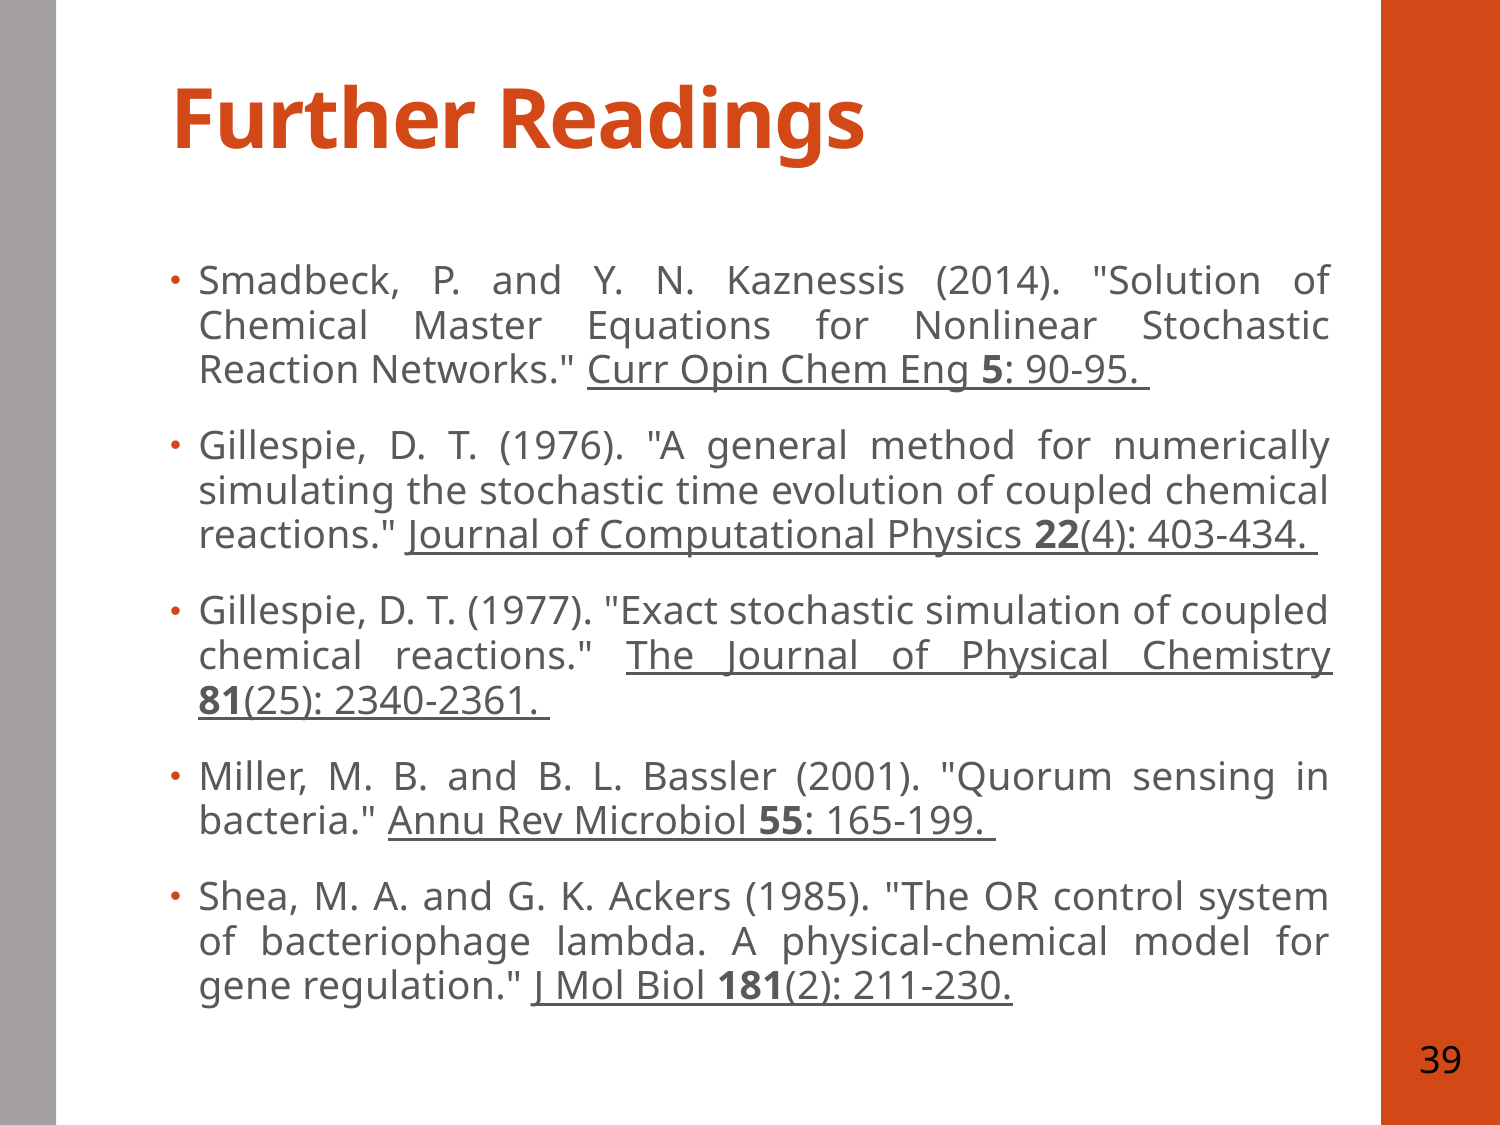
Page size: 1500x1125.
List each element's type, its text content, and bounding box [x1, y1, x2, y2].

slide_number 39 [1384, 1012, 1498, 1110]
list Smadbeck, P. and Y. N. Kaznessis (2014). "Solution of Chemical Master Equations for Nonlinear Stochastic Reaction Networks." Curr Opin Chem Eng 5: 90-95. Gillespie, D. T. (1976). "A general method for numerically simulating the stochastic time evolution of coupled chemical reactions." Journal of Computational Physics 22(4): 403-434. Gillespie, D. T. (1977). "Exact stochastic simulation of coupled chemical reactions." The Journal of Physical Chemistry 81(25): 2340-2361. Miller, M. B. and B. L. Bassler (2001). "Quorum sensing in bacteria." Annu Rev Microbiol 55: 165-199. Shea, M. A. and G. K. Ackers (1985). "The OR control system of bacteriophage lambda. A physical-chemical model for gene regulation." J Mol Biol 181(2): 211-230. [155, 251, 1348, 1062]
title Further Readings [155, 56, 1348, 175]
